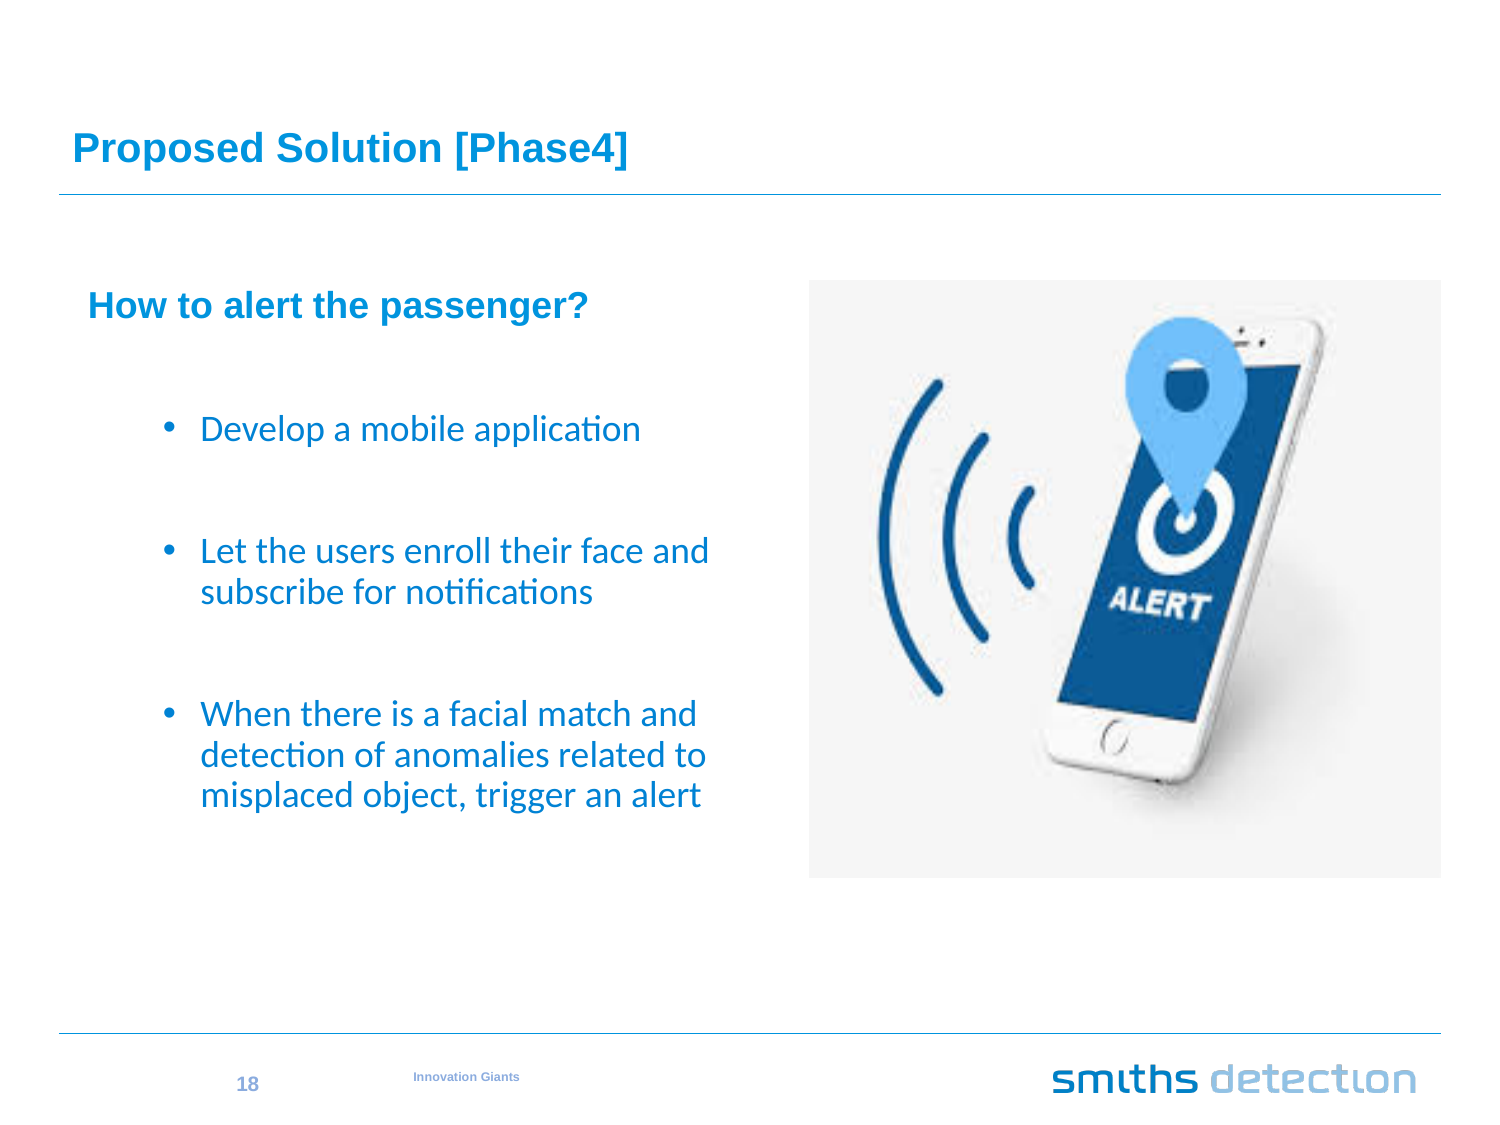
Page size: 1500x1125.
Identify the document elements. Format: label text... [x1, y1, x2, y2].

title Proposed Solution [Phase4] [57, 105, 1441, 193]
text_box How to alert the passenger? Develop a mobile application Let the users enroll their face and subscribe for notifications When there is a facial match and detection of anomalies related to misplaced object, trigger an alert [72, 278, 843, 962]
slide_number 18 [236, 1062, 355, 1105]
footer Innovation Giants [413, 1062, 920, 1105]
picture [809, 280, 1441, 879]
